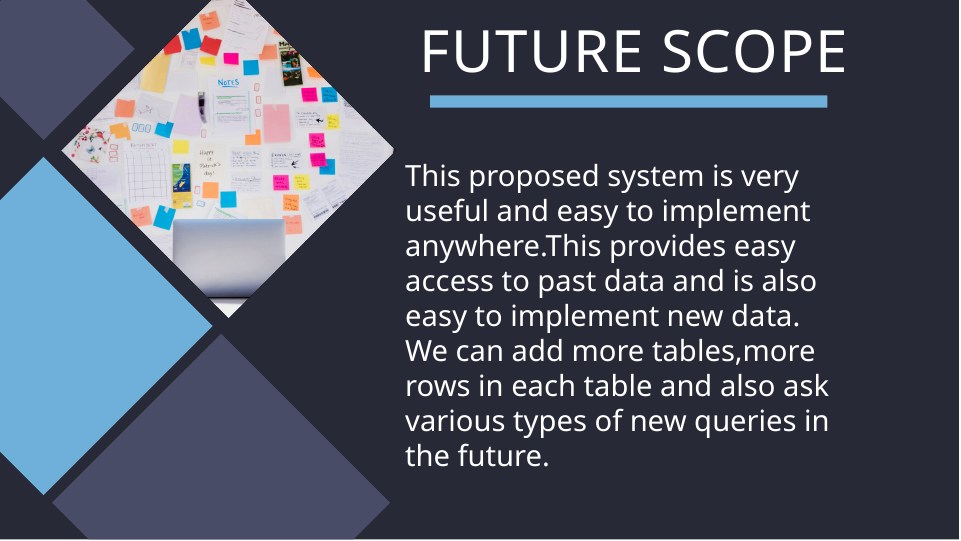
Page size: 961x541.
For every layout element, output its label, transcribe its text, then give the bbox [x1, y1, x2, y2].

picture [61, 0, 396, 318]
list This proposed system is very useful and easy to implement anywhere.This provides easy access to past data and is also easy to implement new data. We can add more tables,more rows in each table and also ask various types of new queries in the future. [405, 157, 877, 473]
text_box FUTURE SCOPE [417, 45, 931, 158]
text_box [430, 95, 828, 108]
